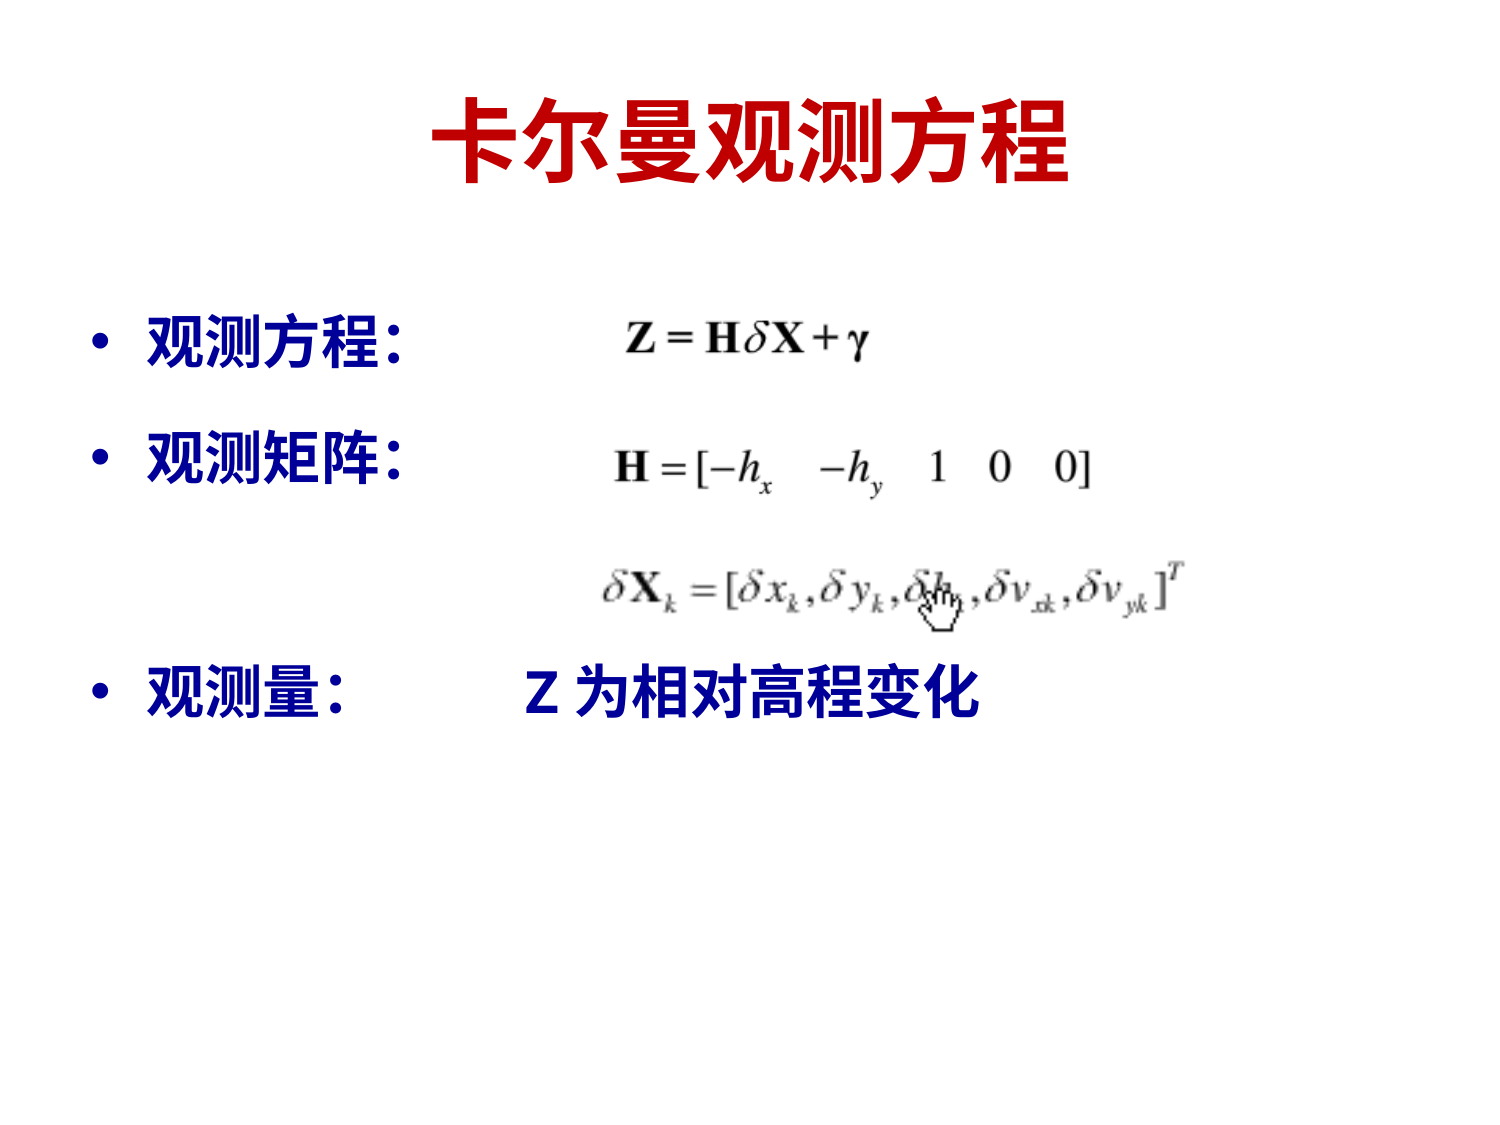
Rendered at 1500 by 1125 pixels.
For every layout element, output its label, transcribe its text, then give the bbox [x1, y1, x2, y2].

picture [584, 302, 927, 381]
list 观测方程： 观测矩阵： 观测量： Z为相对高程变化 [75, 262, 1425, 1005]
picture [584, 411, 1123, 516]
picture [558, 521, 1247, 646]
title 卡尔曼观测方程 [75, 45, 1425, 233]
